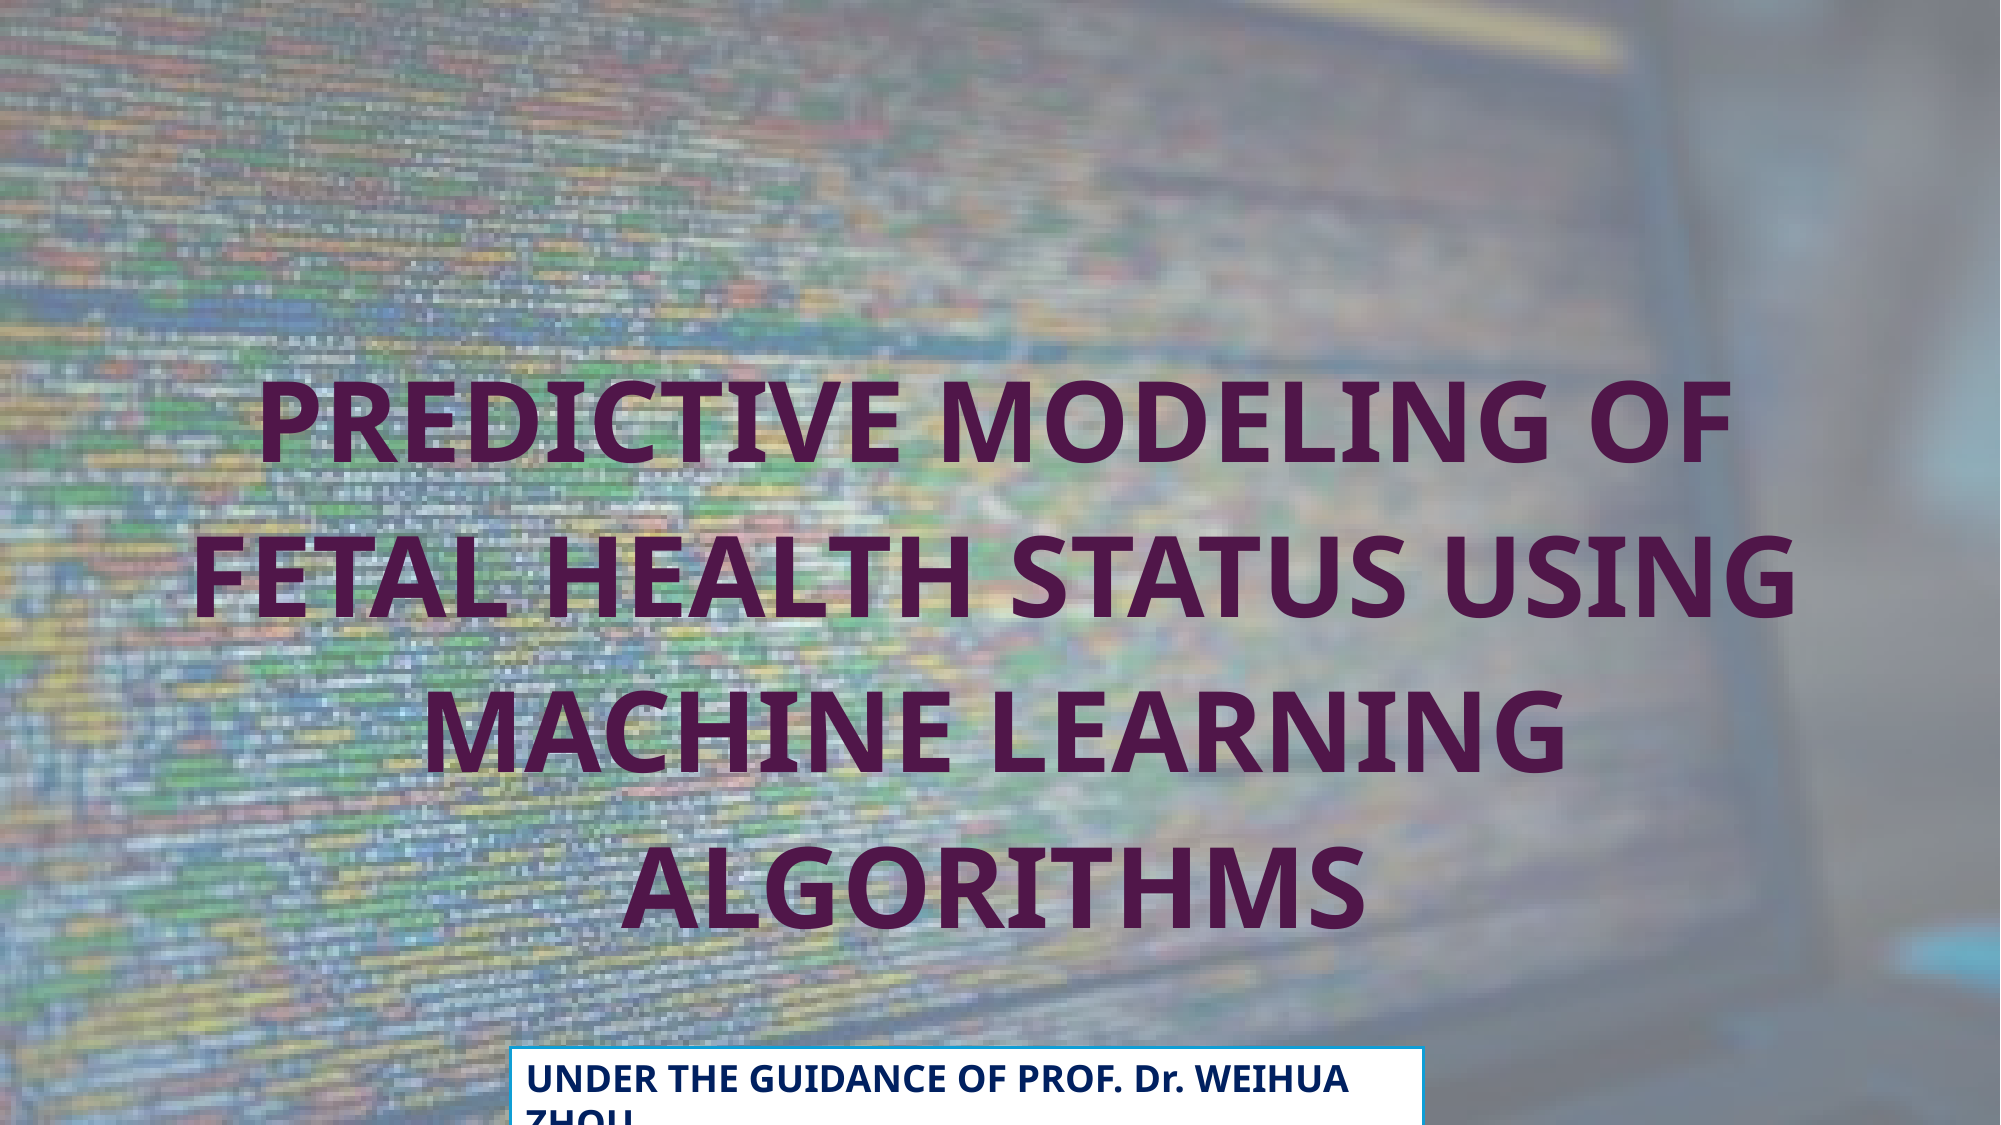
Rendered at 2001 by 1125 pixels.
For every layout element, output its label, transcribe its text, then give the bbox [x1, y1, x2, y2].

text_box PREDICTIVE MODELING OF FETAL HEALTH STATUS USING MACHINE LEARNING ALGORITHMS [82, 322, 1909, 958]
text_box UNDER THE GUIDANCE OF PROF. Dr. WEIHUA ZHOU [509, 1046, 1425, 1125]
